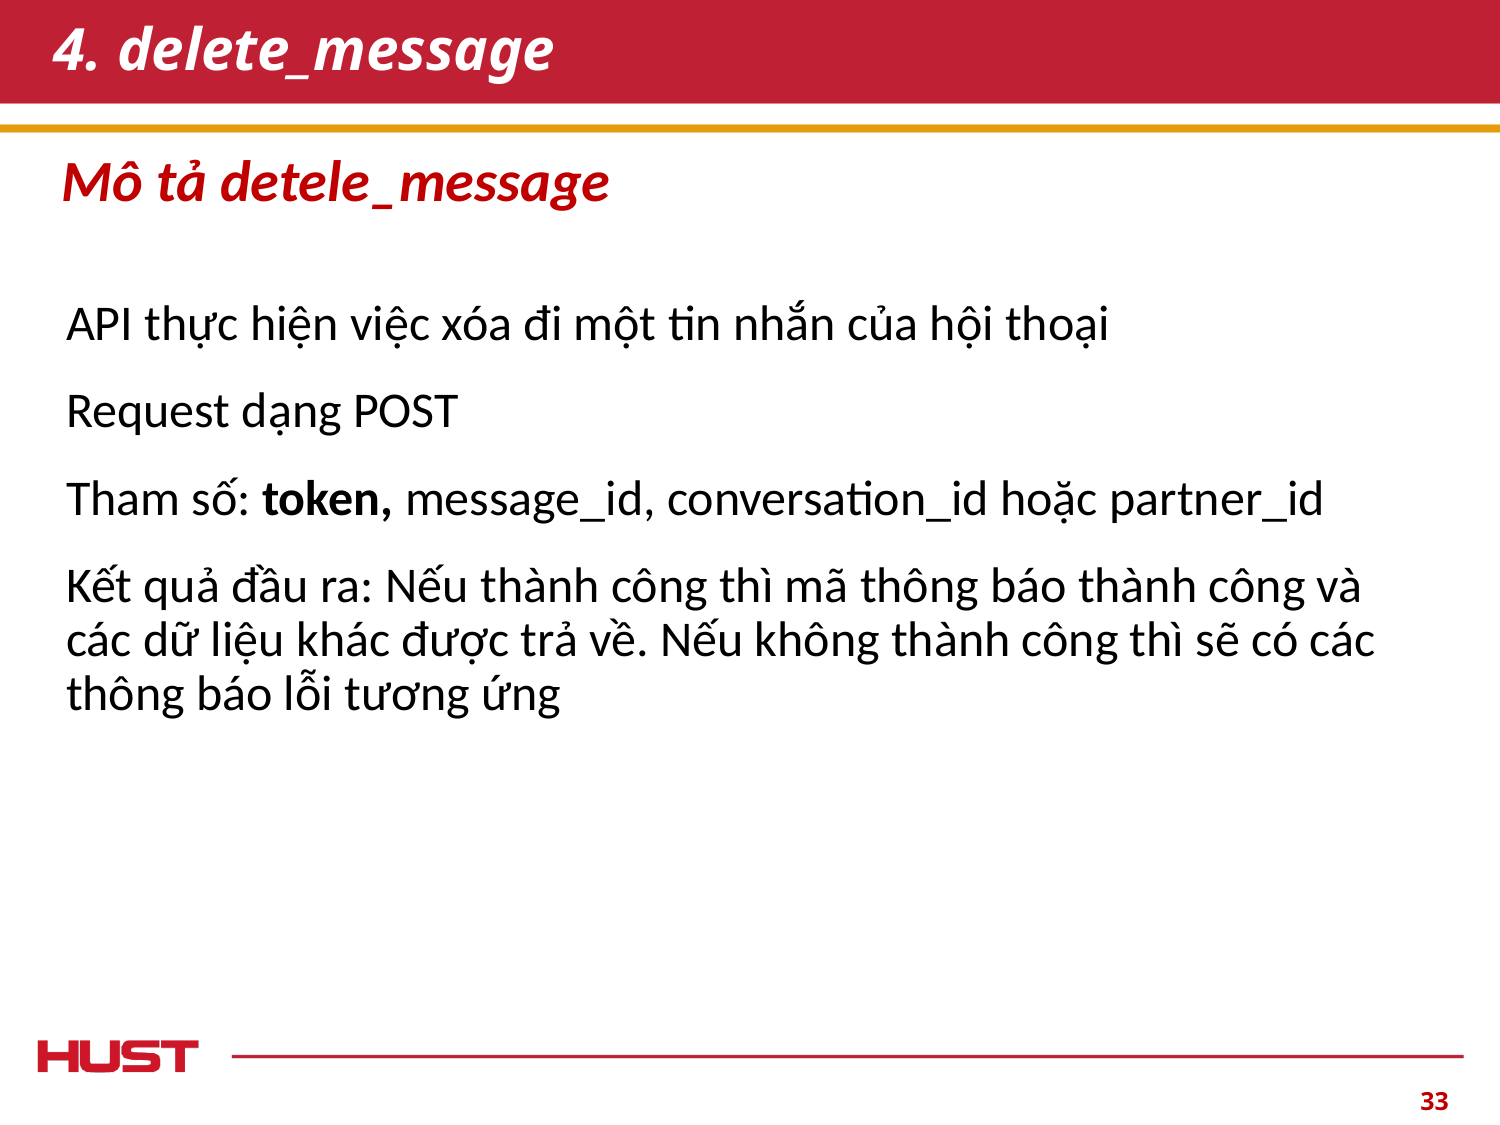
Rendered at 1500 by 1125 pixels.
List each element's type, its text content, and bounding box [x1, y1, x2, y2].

text_box API thực hiện việc xóa đi một tin nhắn của hội thoại Request dạng POST Tham số: token, message_id, conversation_id hoặc partner_id Kết quả đầu ra: Nếu thành công thì mã thông báo thành công và các dữ liệu khác được trả về. Nếu không thành công thì sẽ có các thông báo lỗi tương ứng [51, 282, 1449, 843]
picture [0, 0, 1500, 1125]
slide_number ‹#› [1126, 1078, 1464, 1125]
title 4. delete_message [38, 12, 1462, 87]
text_box Mô tả detele_message [46, 136, 990, 230]
